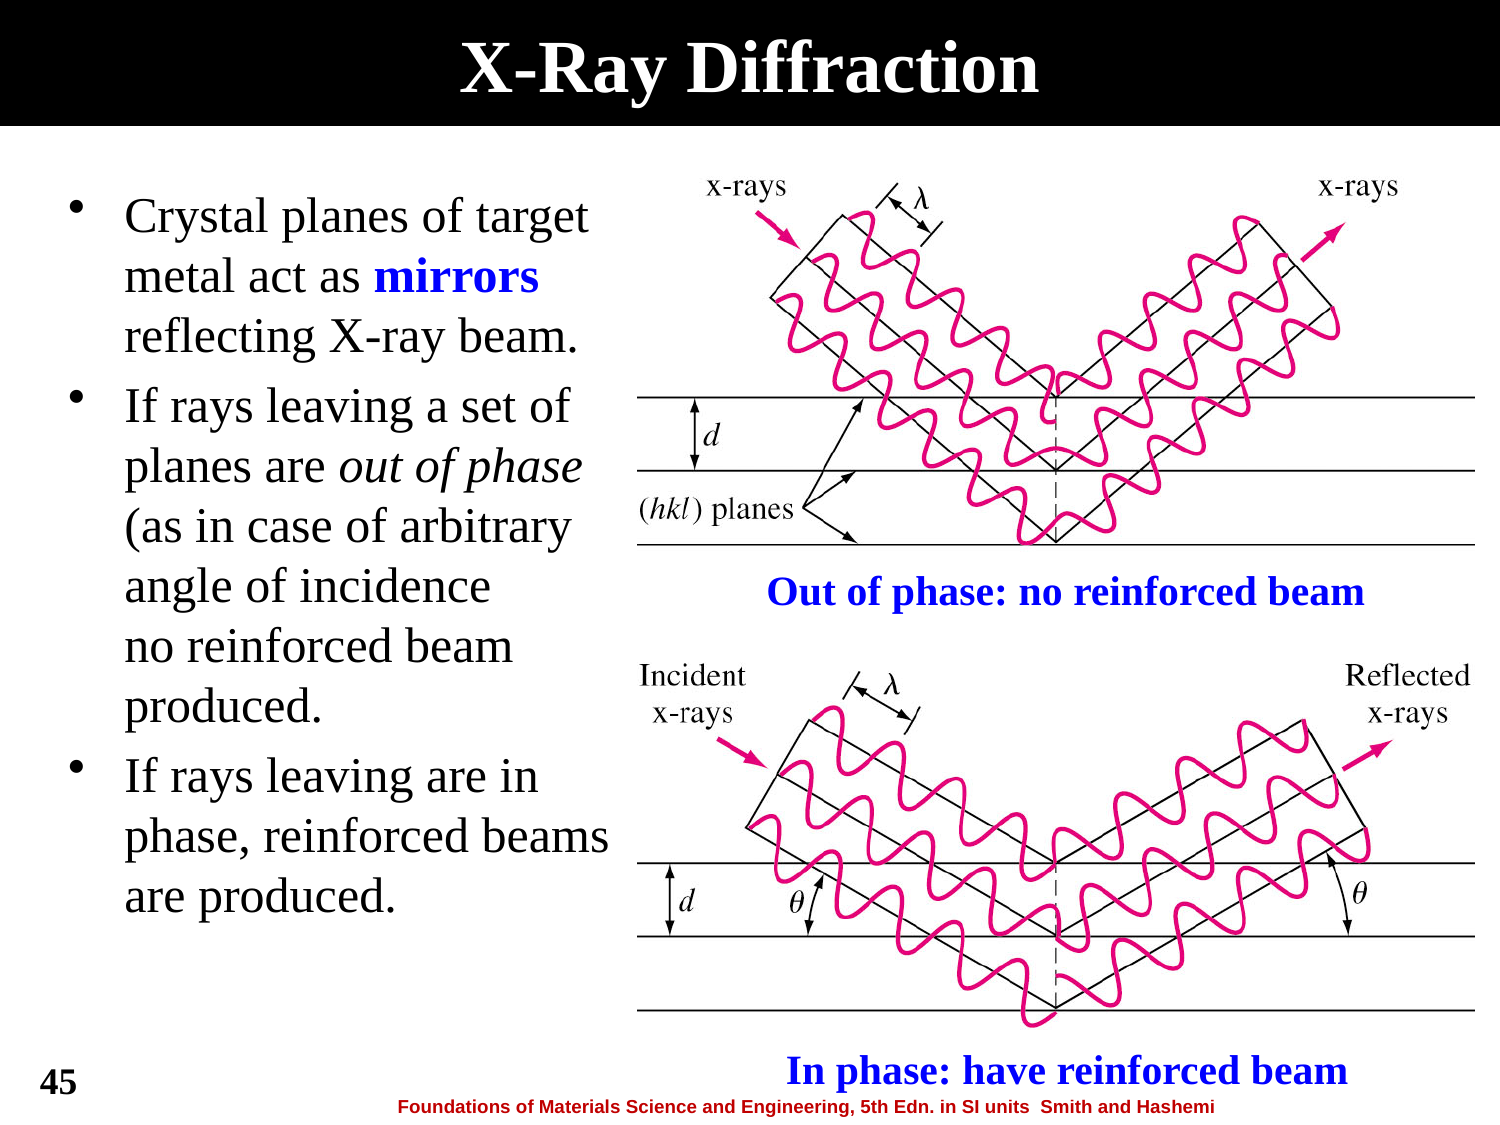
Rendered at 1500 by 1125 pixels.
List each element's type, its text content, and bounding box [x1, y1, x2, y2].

list Crystal planes of target metal act as mirrors reflecting X-ray beam. If rays leaving a set of planes are out of phase (as in case of arbitrary angle of incidence no reinforced beam produced. If rays leaving are in phase, reinforced beams are produced. [53, 174, 633, 1000]
picture [636, 172, 1475, 1059]
title X-Ray Diffraction [0, 0, 1500, 126]
text_box In phase: have reinforced beam [771, 1066, 1375, 1100]
